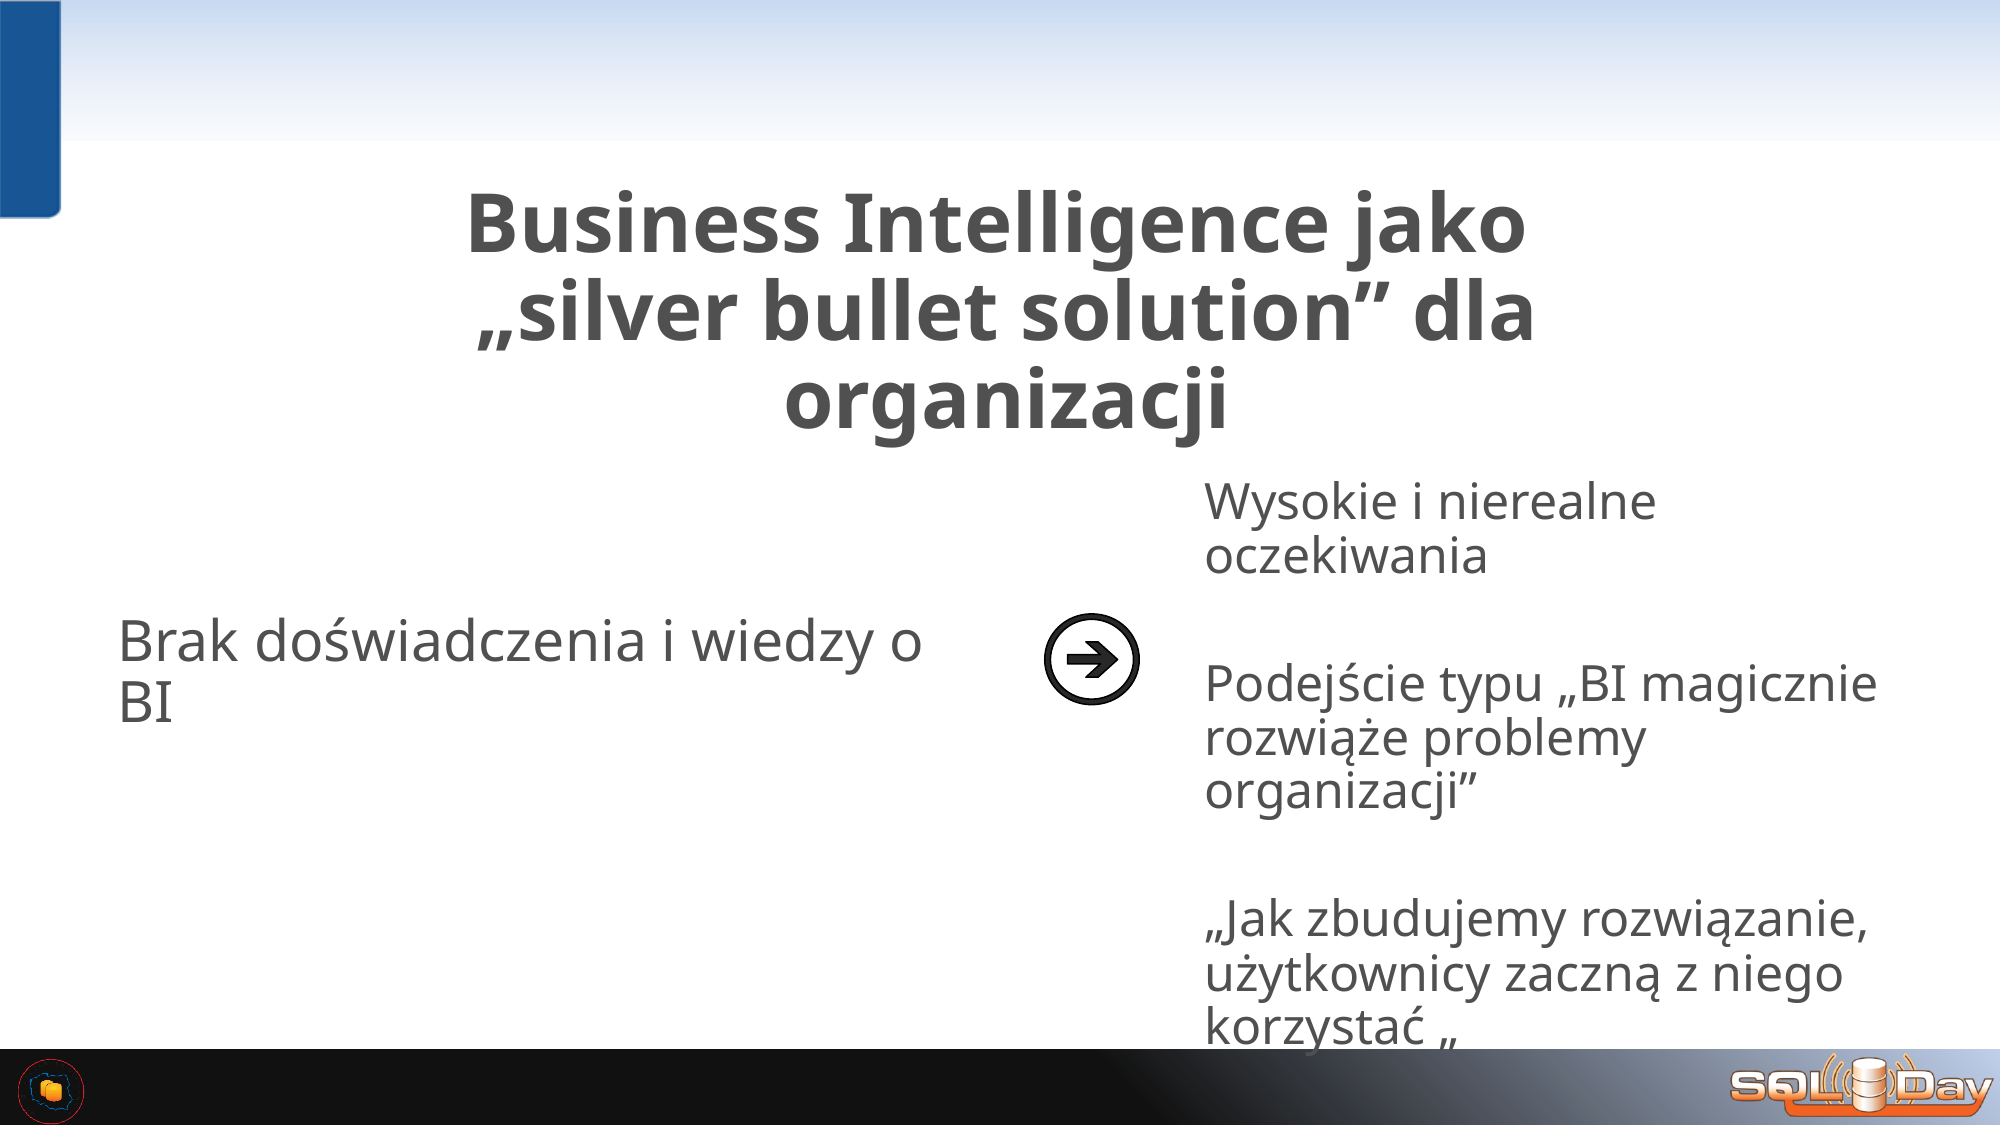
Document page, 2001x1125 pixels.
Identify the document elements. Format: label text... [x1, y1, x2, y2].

picture [1730, 1053, 1994, 1117]
text_box Business Intelligence jako „silver bullet solution” dla organizacji [276, 174, 1738, 285]
text_box Wysokie i nierealne oczekiwania Podejście typu „BI magicznie rozwiąże problemy organizacji” „Jak zbudujemy rozwiązanie, użytkownicy zaczną z niego korzystać „ [1189, 468, 1938, 579]
text_box [362, 285, 1564, 379]
text_box [1044, 613, 1140, 705]
picture [0, 0, 62, 219]
picture [16, 1057, 85, 1125]
text_box Brak doświadczenia i wiedzy o BI [102, 604, 985, 715]
text_box [1250, 523, 2000, 634]
